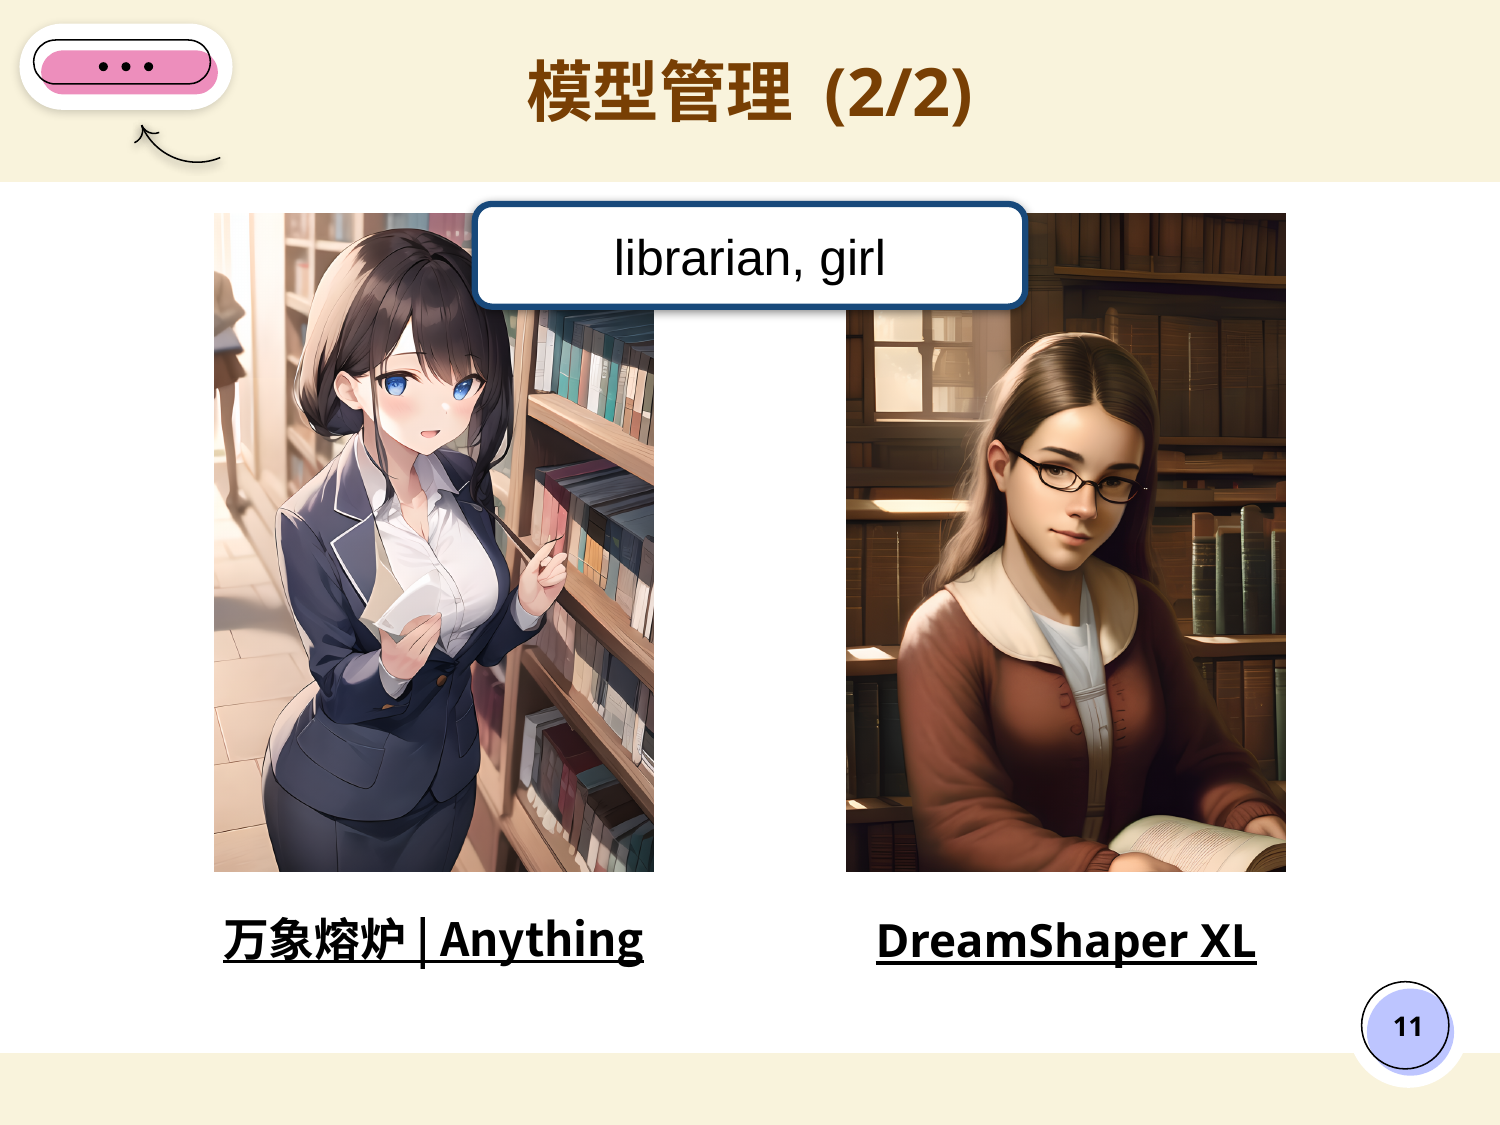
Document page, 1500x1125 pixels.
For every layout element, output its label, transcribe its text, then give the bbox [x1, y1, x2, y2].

text_box [117, 340, 750, 999]
picture [846, 213, 1287, 872]
text_box librarian, girl [478, 203, 1022, 307]
text_box [750, 340, 1383, 999]
slide_number ‹#› [1363, 984, 1454, 1071]
picture [213, 213, 654, 872]
title 模型管理 (2/2) [232, 23, 1268, 171]
